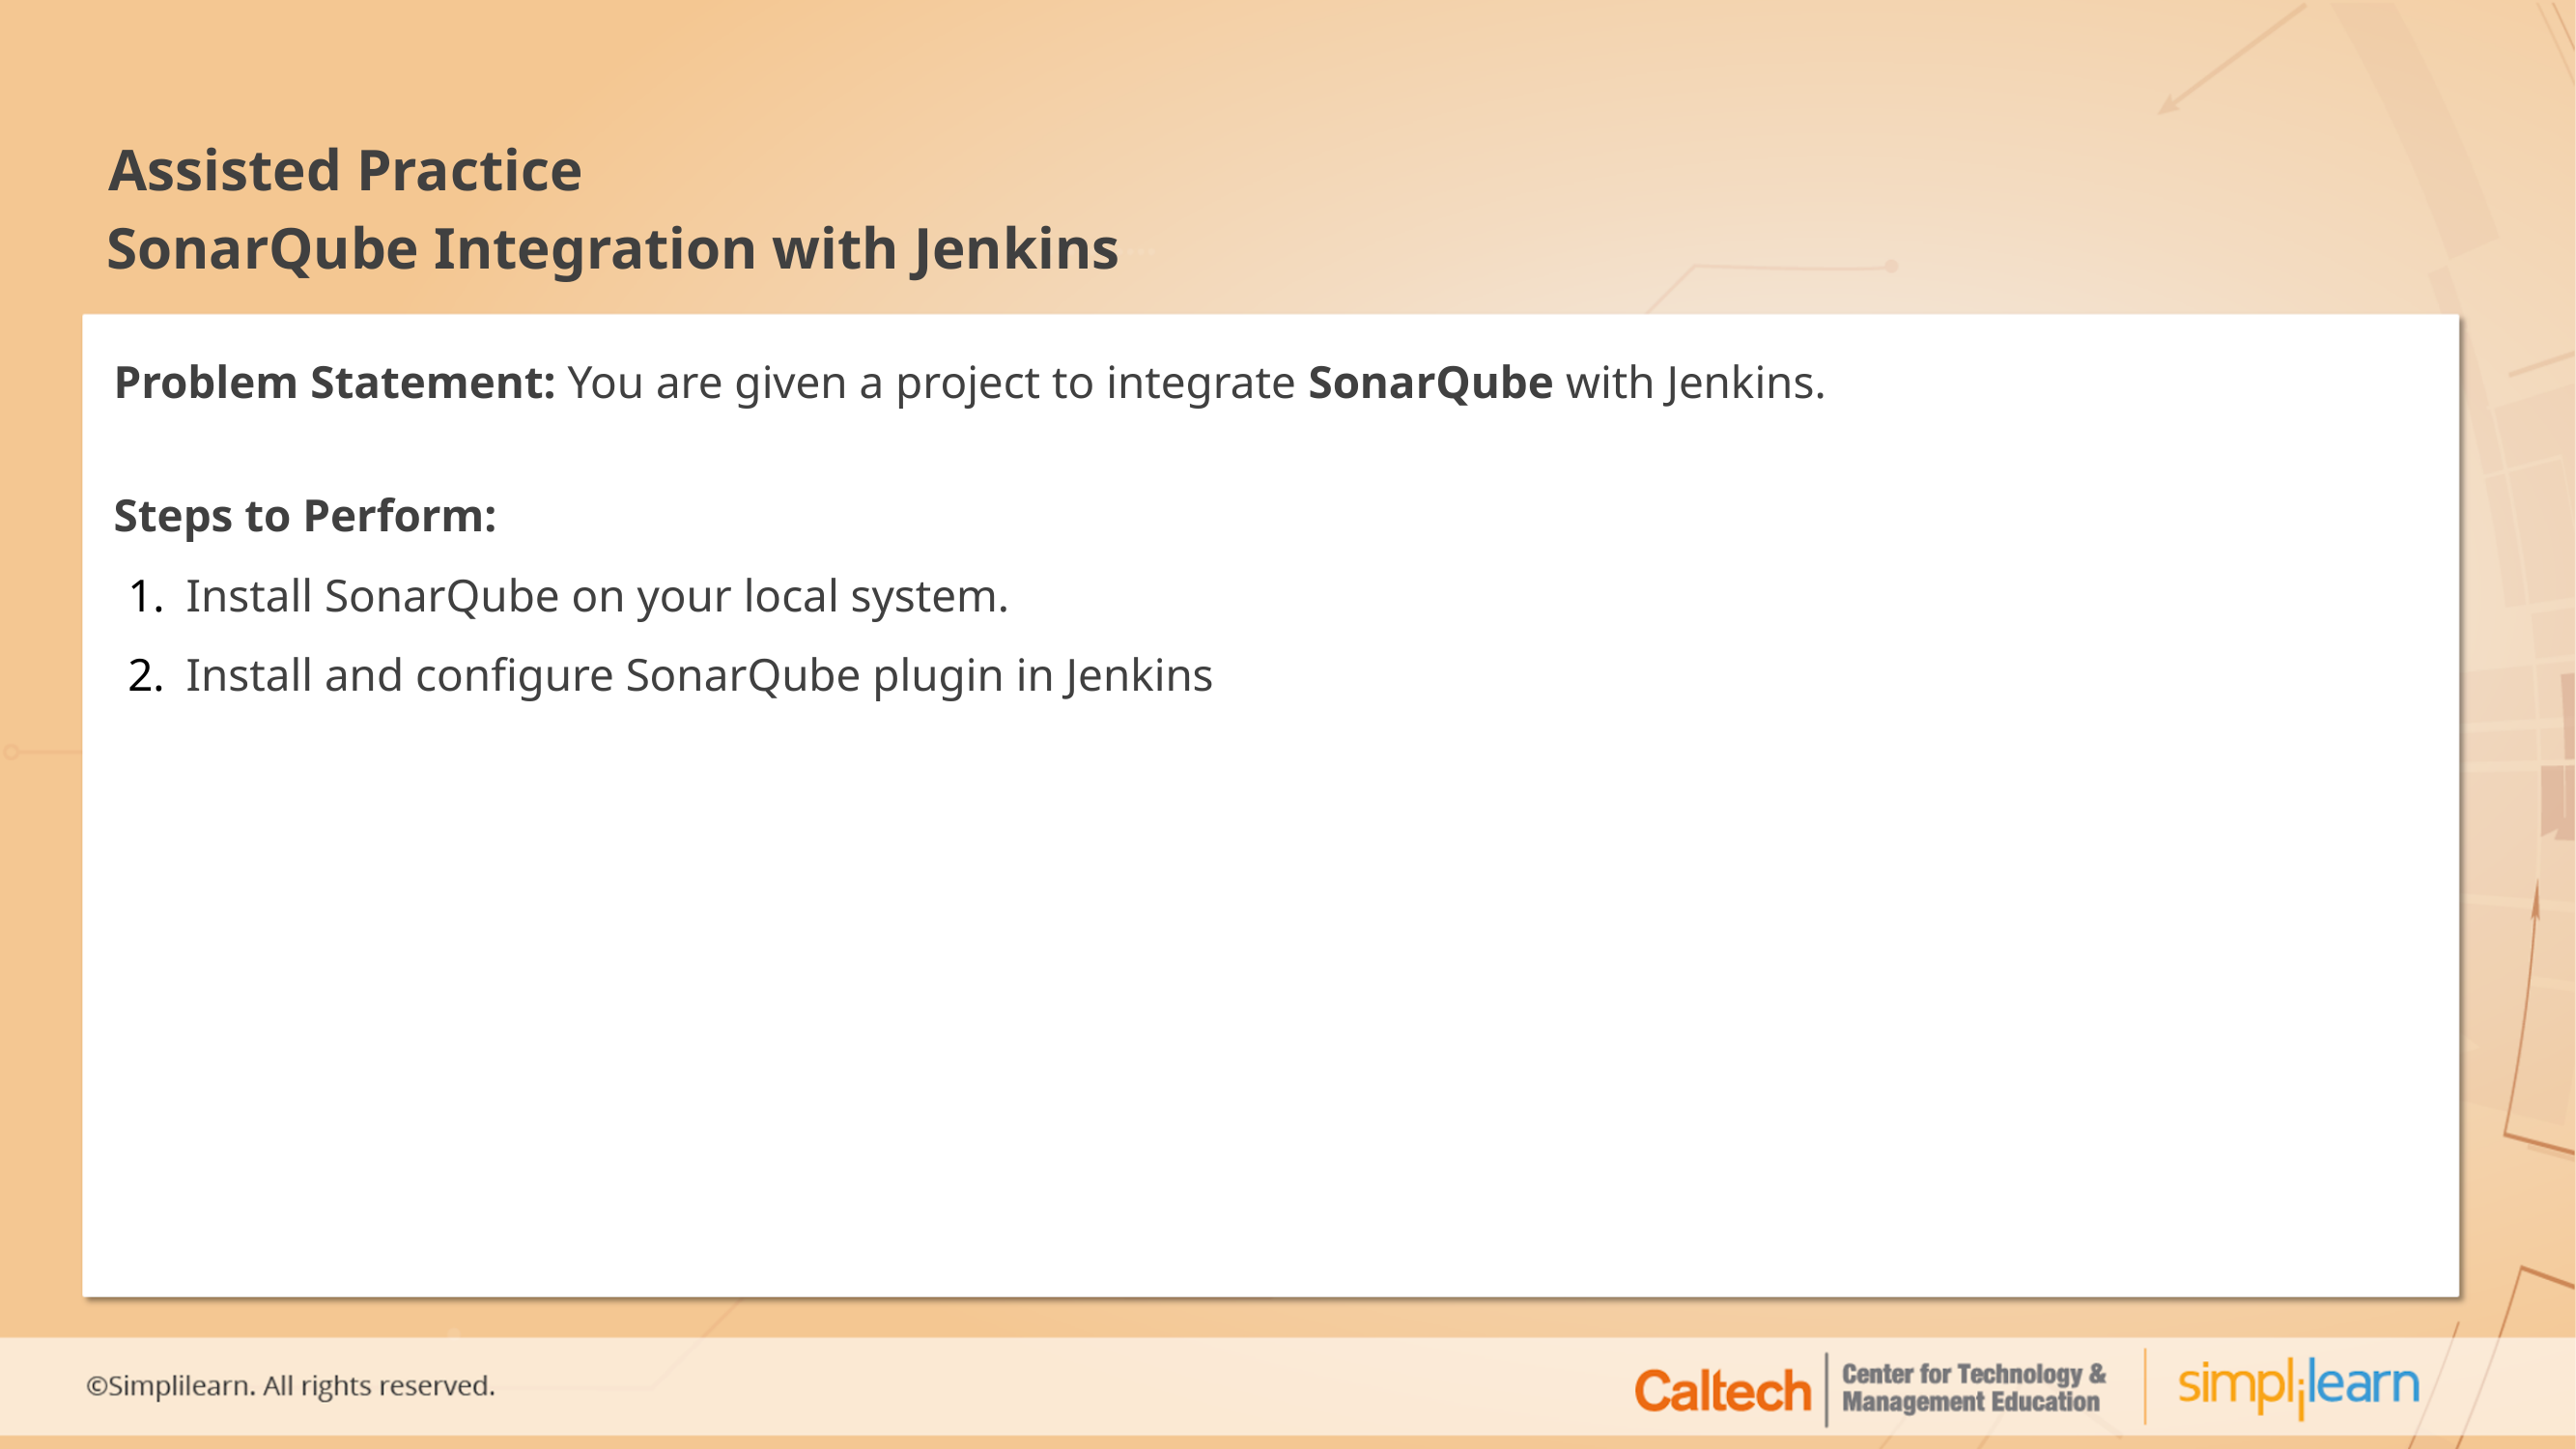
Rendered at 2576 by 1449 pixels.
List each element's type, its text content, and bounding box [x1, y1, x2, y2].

list Problem Statement: You are given a project to integrate SonarQube with Jenkins. Steps to Perform: Install SonarQube on your local system. Install and configure SonarQube plugin in Jenkins [99, 353, 2105, 1096]
title SonarQube Integration with Jenkins [92, 197, 1783, 303]
picture [0, 0, 2576, 1449]
